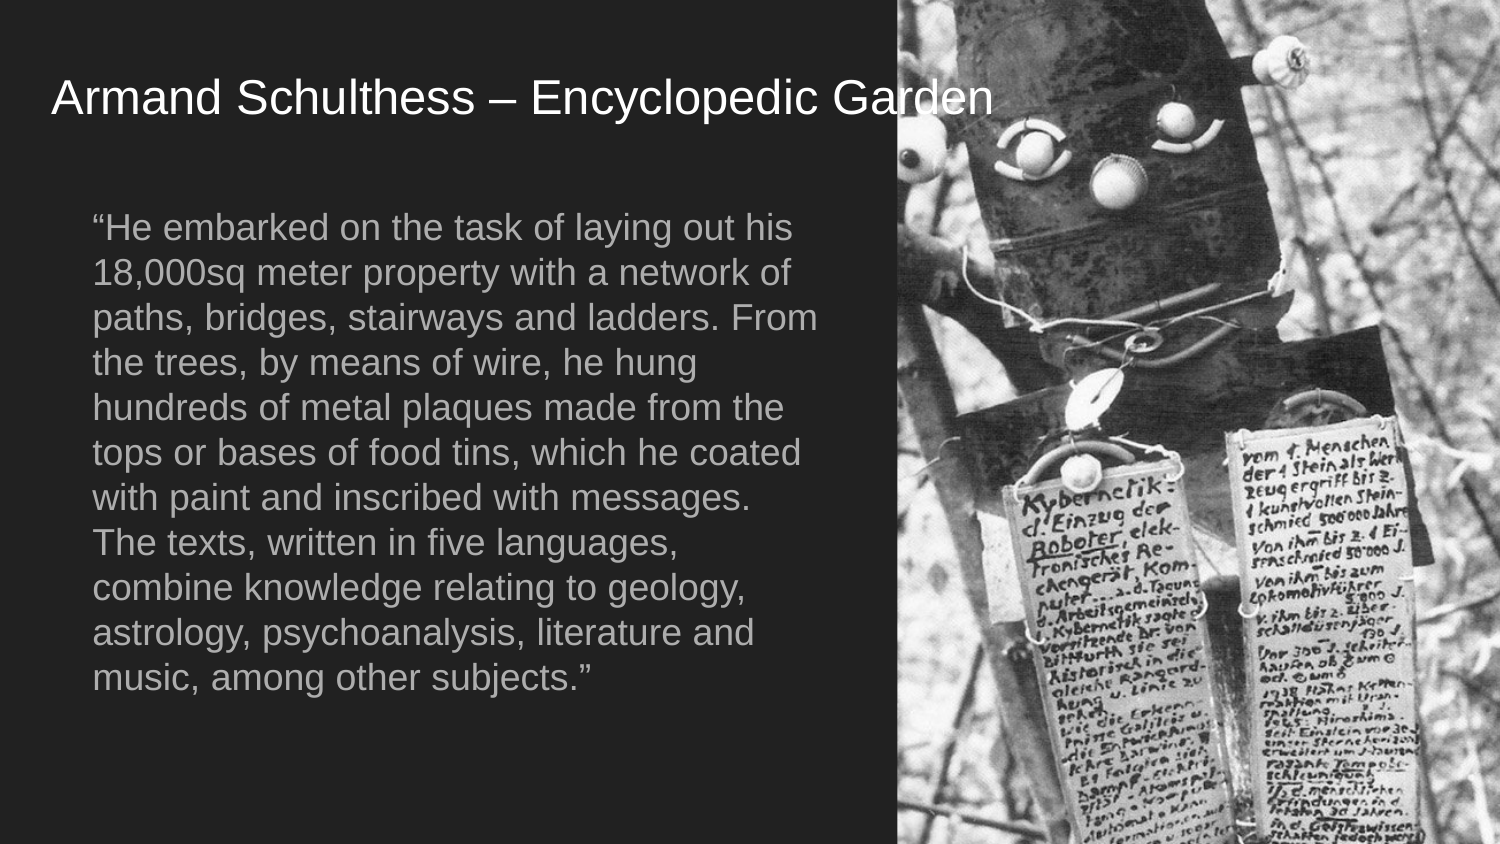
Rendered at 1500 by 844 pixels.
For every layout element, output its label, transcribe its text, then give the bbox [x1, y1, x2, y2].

subtitle Armand Schulthess – Encyclopedic Garden [36, 50, 892, 181]
text_box “He embarked on the task of laying out his 18,000sq meter property with a network of paths, bridges, stairways and ladders. From the trees, by means of wire, he hung hundreds of metal plaques made from the tops or bases of food tins, which he coated with paint and inscribed with messages. The texts, written in five languages, combine knowledge relating to geology, astrology, psychoanalysis, literature and music, among other subjects.” [77, 187, 837, 760]
picture [897, 0, 1500, 844]
